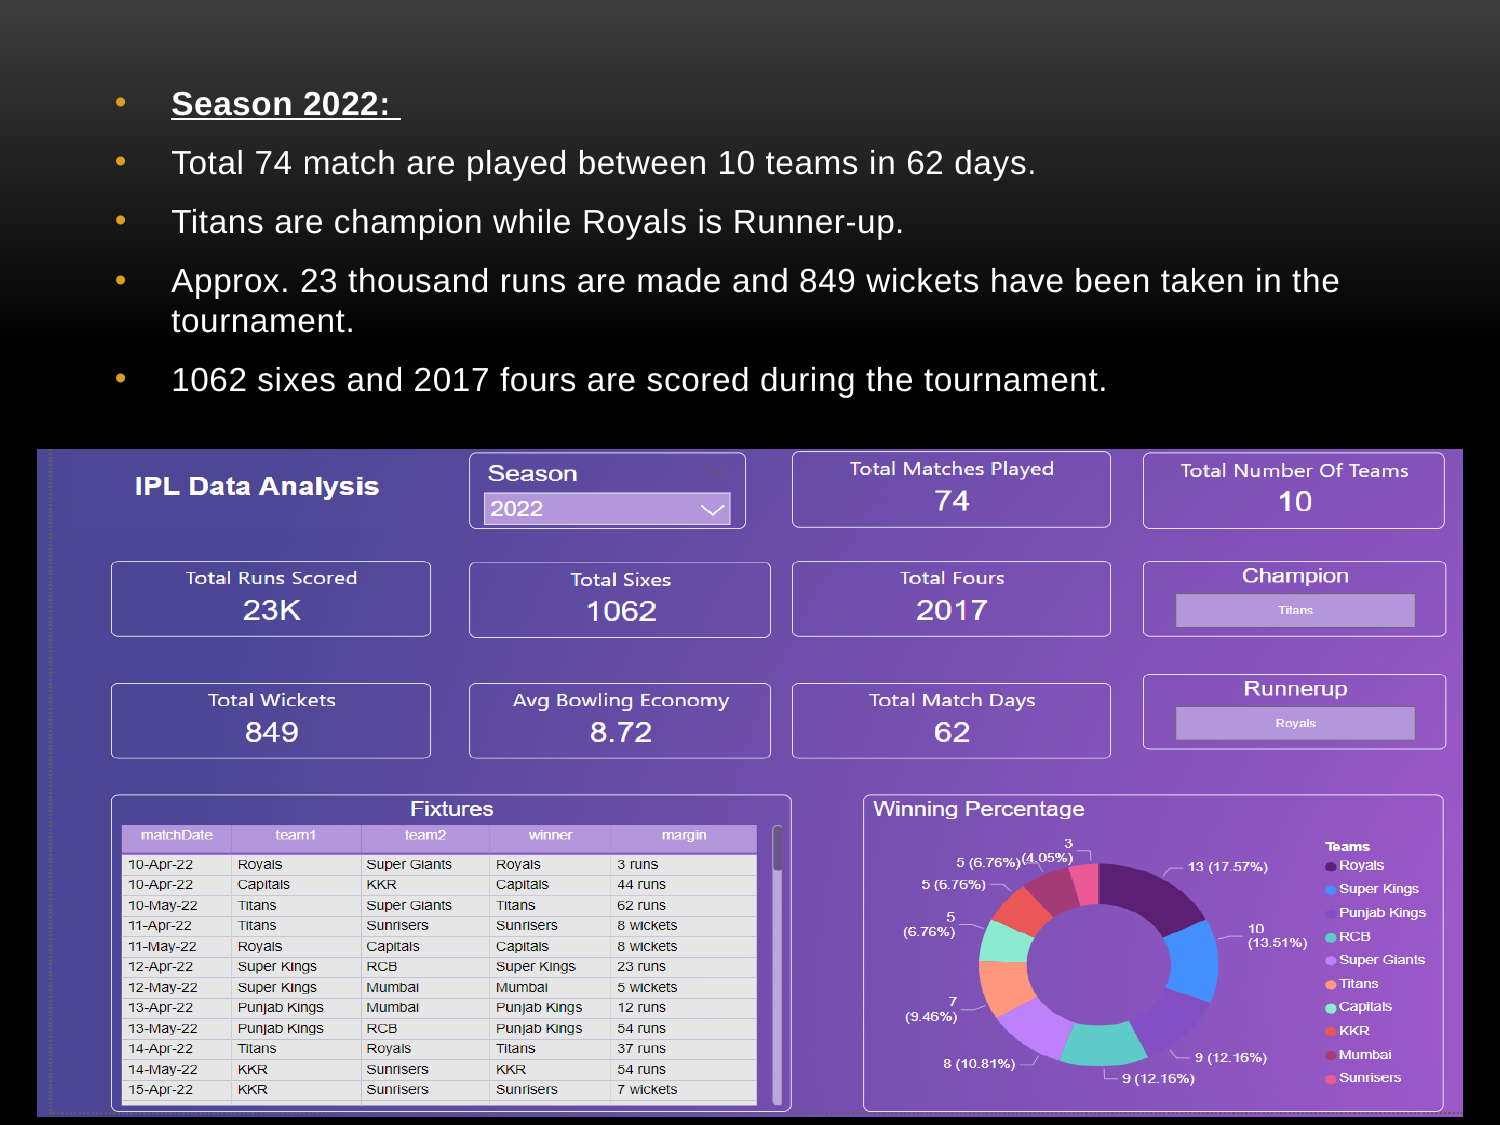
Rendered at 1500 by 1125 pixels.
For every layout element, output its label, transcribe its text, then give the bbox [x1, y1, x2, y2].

list Season 2022: Total 74 match are played between 10 teams in 62 days. Titans are champion while Royals is Runner-up. Approx. 23 thousand runs are made and 849 wickets have been taken in the tournament. 1062 sixes and 2017 fours are scored during the tournament. [99, 75, 1400, 449]
picture [0, 0, 1500, 1125]
